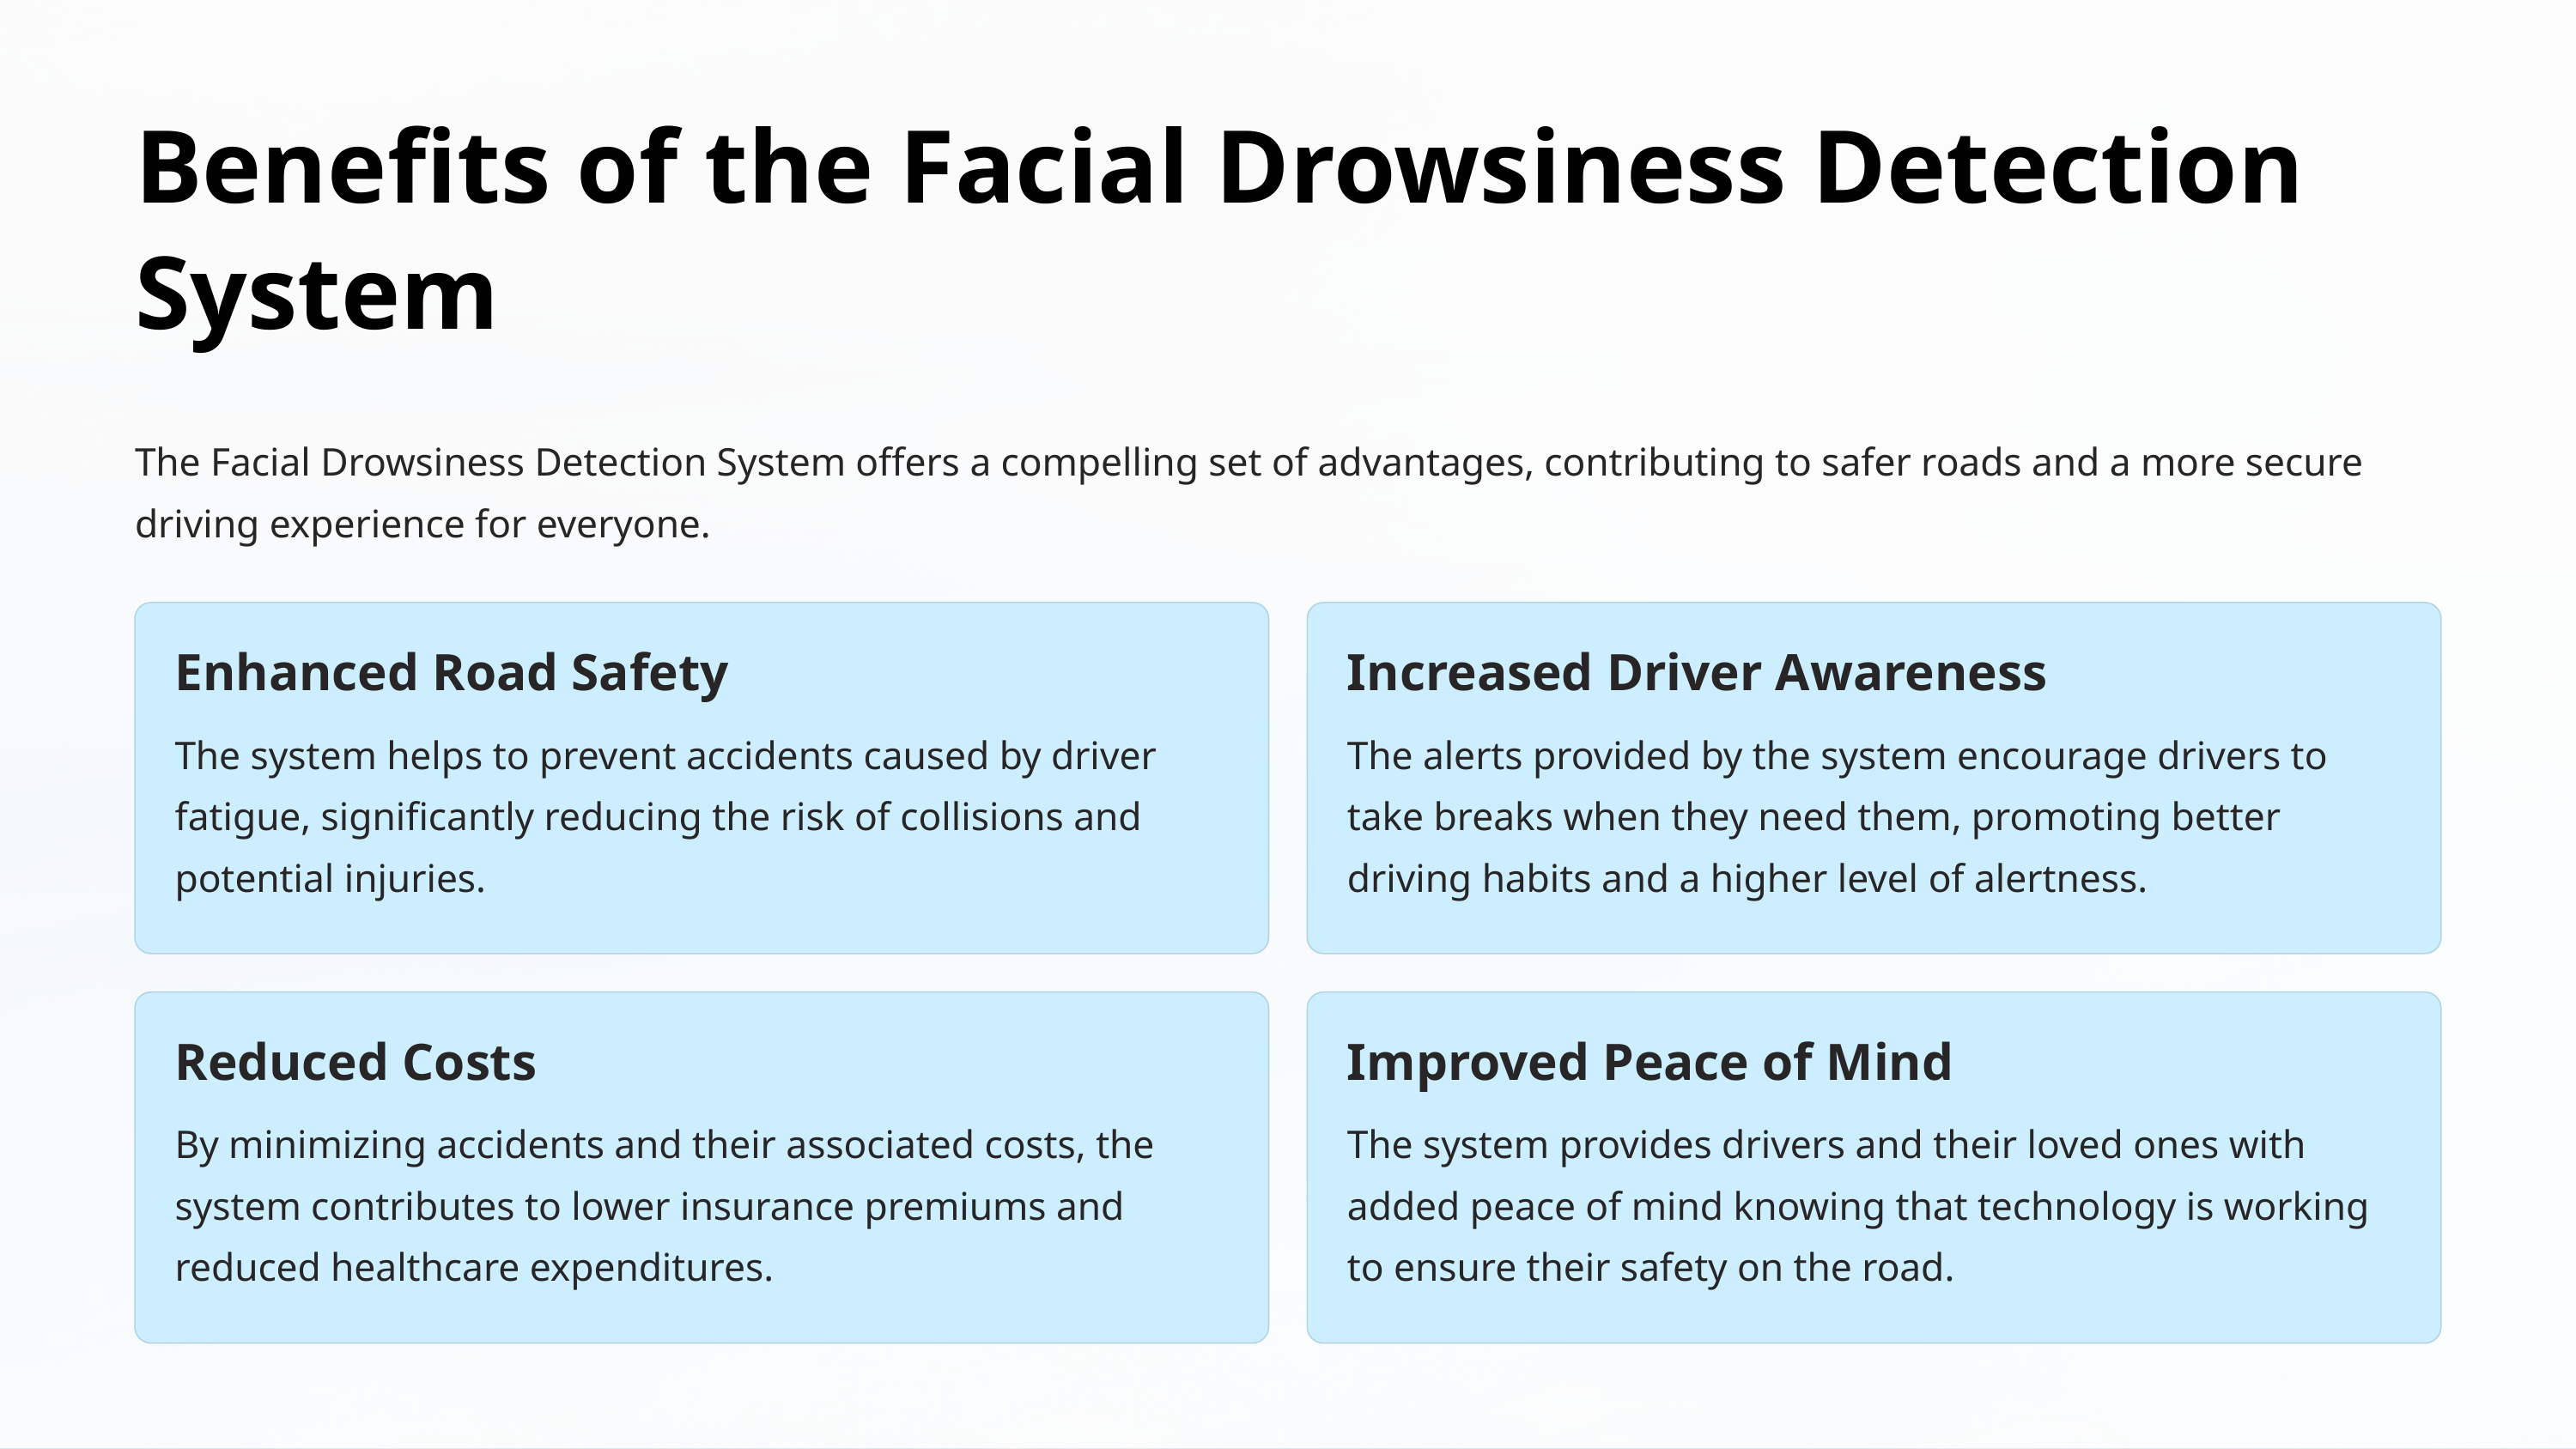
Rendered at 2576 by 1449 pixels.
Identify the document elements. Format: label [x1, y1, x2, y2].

text_box [1306, 601, 2442, 955]
text_box [1306, 991, 2442, 1344]
text_box [0, 0, 2576, 1449]
text_box [133, 991, 1270, 1344]
text_box [133, 601, 1270, 955]
